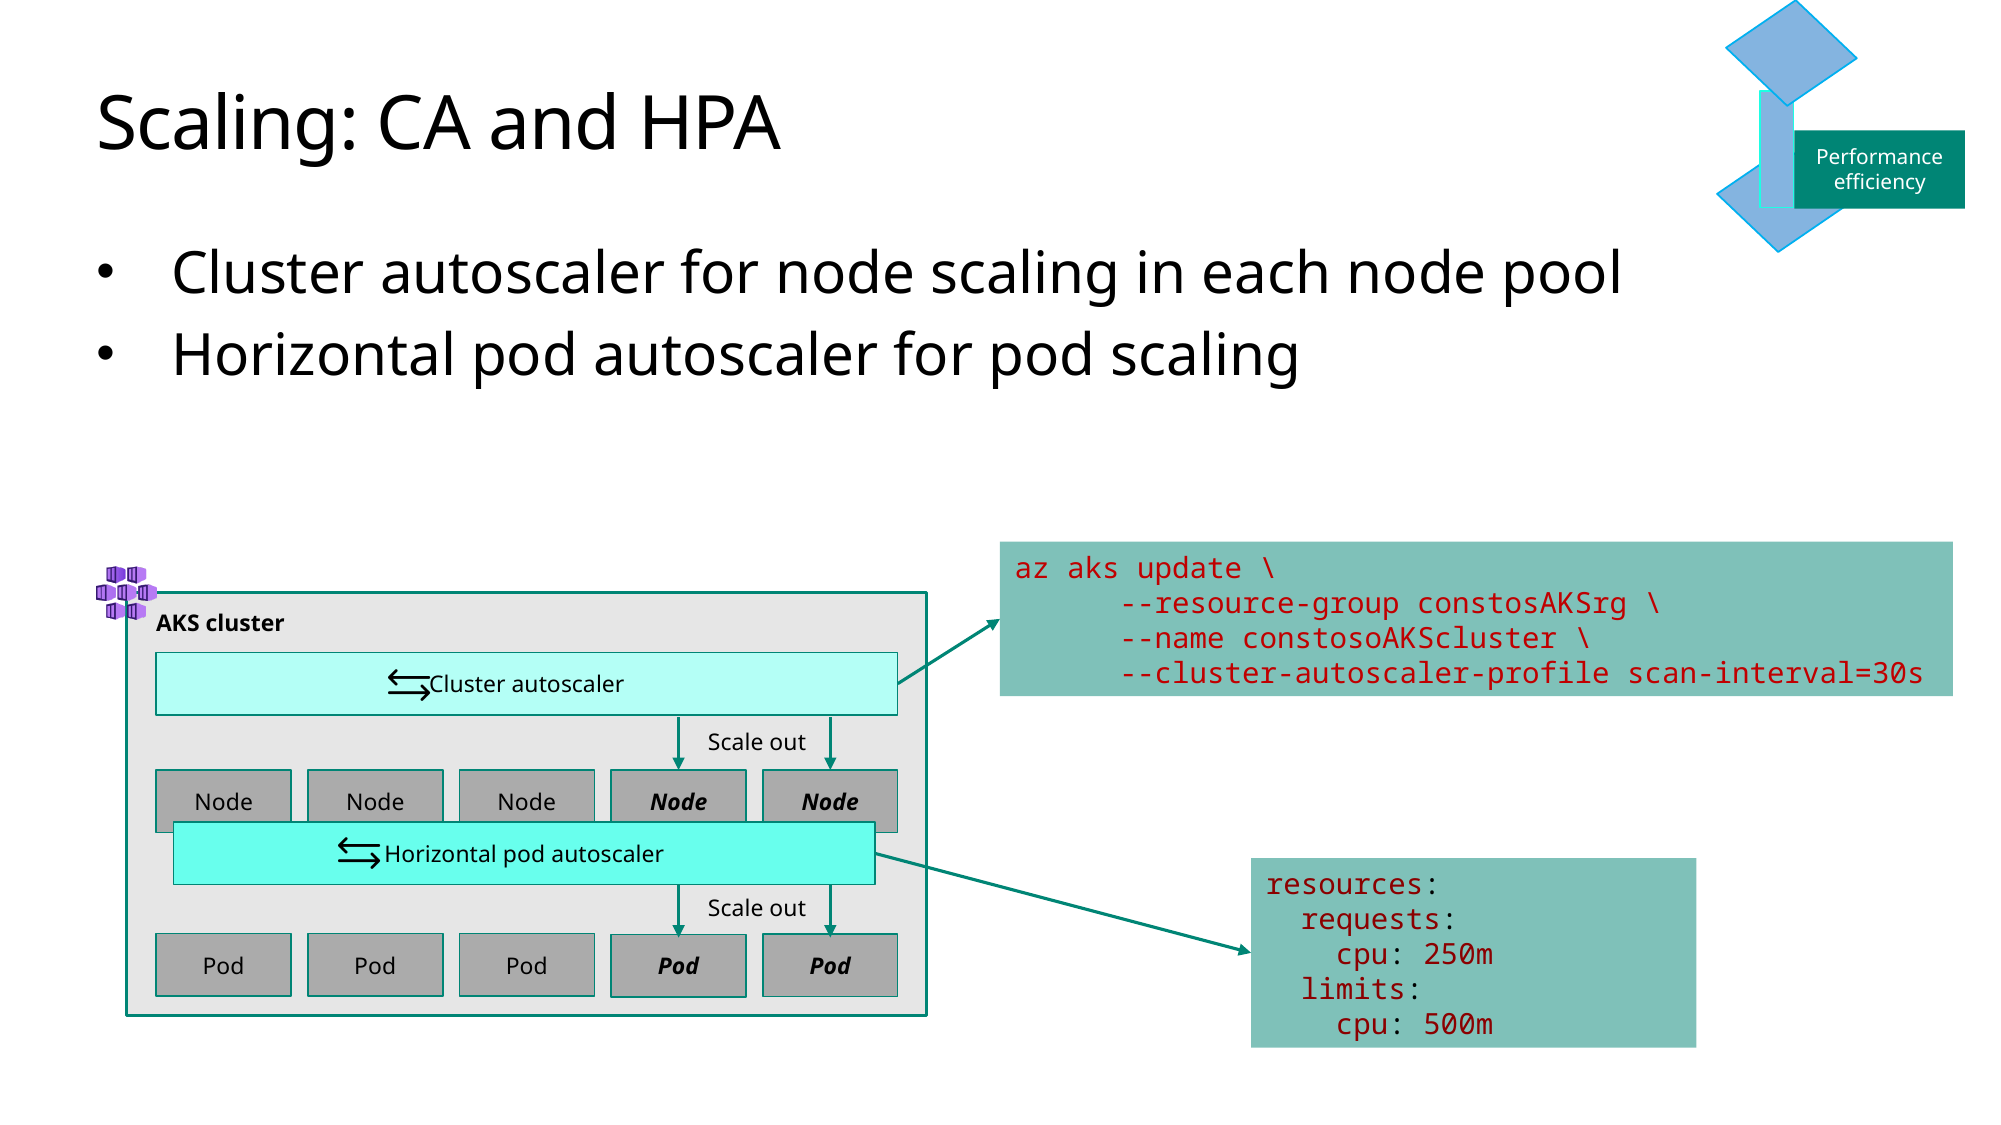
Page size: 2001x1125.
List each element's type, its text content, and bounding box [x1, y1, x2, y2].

text_box Cluster autoscaler [155, 652, 898, 716]
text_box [897, 619, 1001, 684]
text_box Pod [762, 933, 898, 997]
title Scaling: CA and HPA [96, 75, 1716, 166]
text_box Pod [610, 934, 747, 998]
text_box AKS cluster [156, 608, 737, 637]
picture [336, 830, 383, 877]
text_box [874, 853, 1252, 955]
text_box Node [762, 769, 898, 833]
picture [95, 562, 157, 623]
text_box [1716, 0, 1966, 253]
text_box resources: requests: cpu: 250m limits: cpu: 500m [1251, 858, 1697, 1048]
picture [386, 662, 432, 709]
list Cluster autoscaler for node scaling in each node pool Horizontal pod autoscaler for pod scaling [96, 235, 1904, 391]
text_box Pod [459, 933, 595, 997]
text_box Scale out [708, 727, 807, 755]
text_box Node [155, 769, 292, 833]
text_box Pod [155, 933, 292, 997]
text_box Node [610, 769, 747, 821]
text_box Node [307, 769, 444, 821]
text_box az aks update \ --resource-group constosAKSrg \ --name constosoAKScluster \ --cluster-autoscaler-profile scan-interval=30s [999, 541, 1953, 697]
text_box Pod [307, 933, 444, 997]
text_box Node [459, 769, 595, 821]
text_box Horizontal pod autoscaler [173, 821, 876, 885]
text_box [125, 592, 927, 1016]
text_box Scale out [708, 893, 807, 922]
